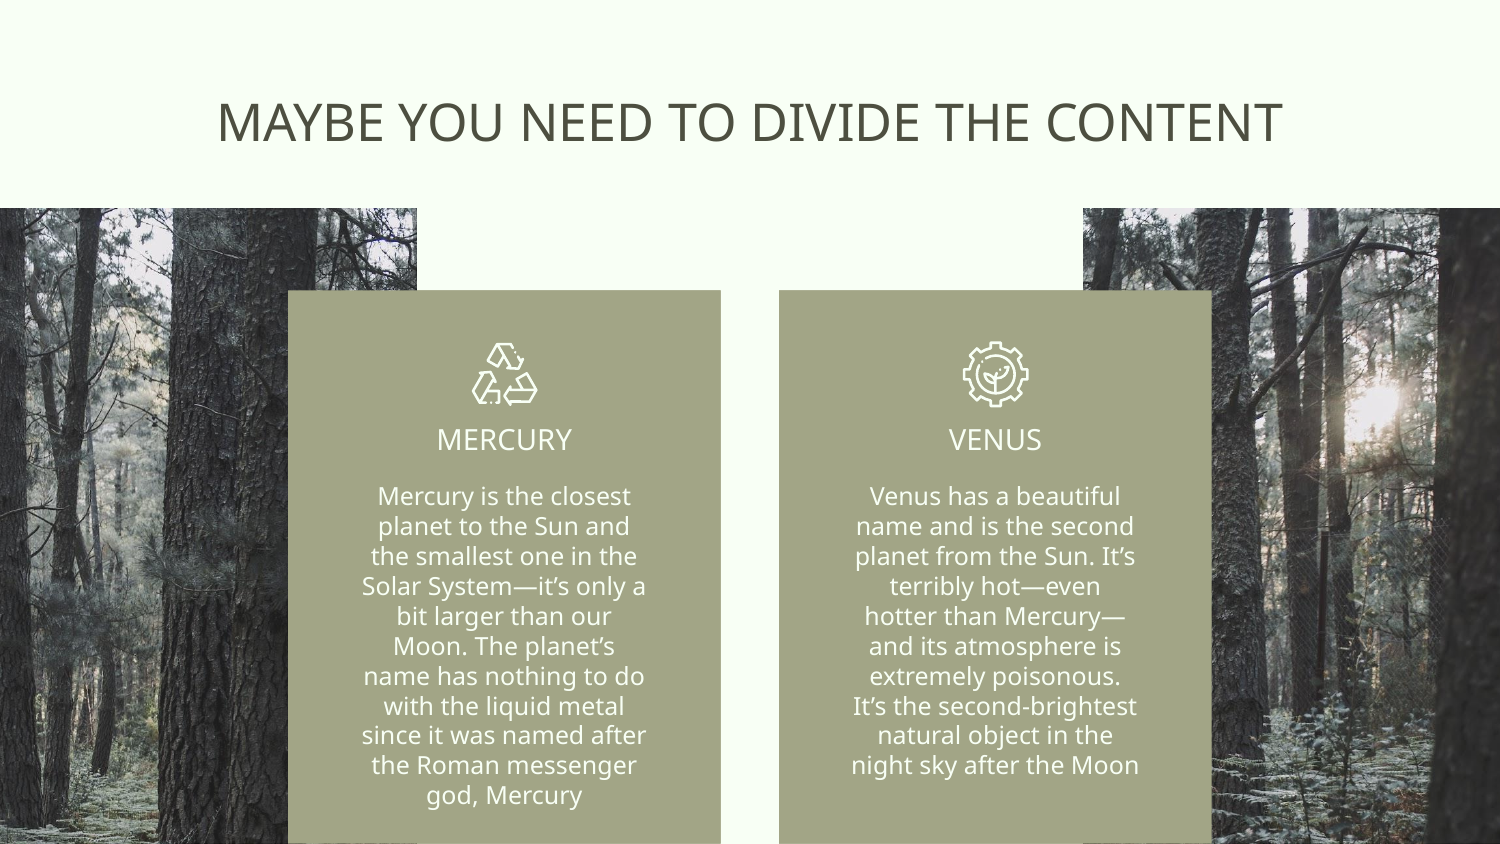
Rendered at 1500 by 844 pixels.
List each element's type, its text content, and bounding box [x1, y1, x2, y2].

picture [1082, 204, 1500, 844]
subtitle MERCURY [422, 406, 629, 465]
text_box [422, 290, 721, 844]
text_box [471, 342, 538, 407]
title MAYBE YOU NEED TO DIVIDE THE CONTENT [115, 88, 1385, 152]
subtitle VENUS [871, 406, 1077, 465]
subtitle Mercury is the closest planet to the Sun and the smallest one in the Solar System—it’s only a bit larger than our Moon. The planet’s name has nothing to do with the liquid metal since it was named after the Roman messenger god, Mercury [422, 465, 665, 753]
text_box [779, 290, 1077, 844]
picture [0, 204, 418, 844]
subtitle Venus has a beautiful name and is the second planet from the Sun. It’s terribly hot—even hotter than Mercury—and its atmosphere is extremely poisonous. It’s the second-brightest natural object in the night sky after the Moon [835, 465, 1077, 753]
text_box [962, 341, 1029, 408]
